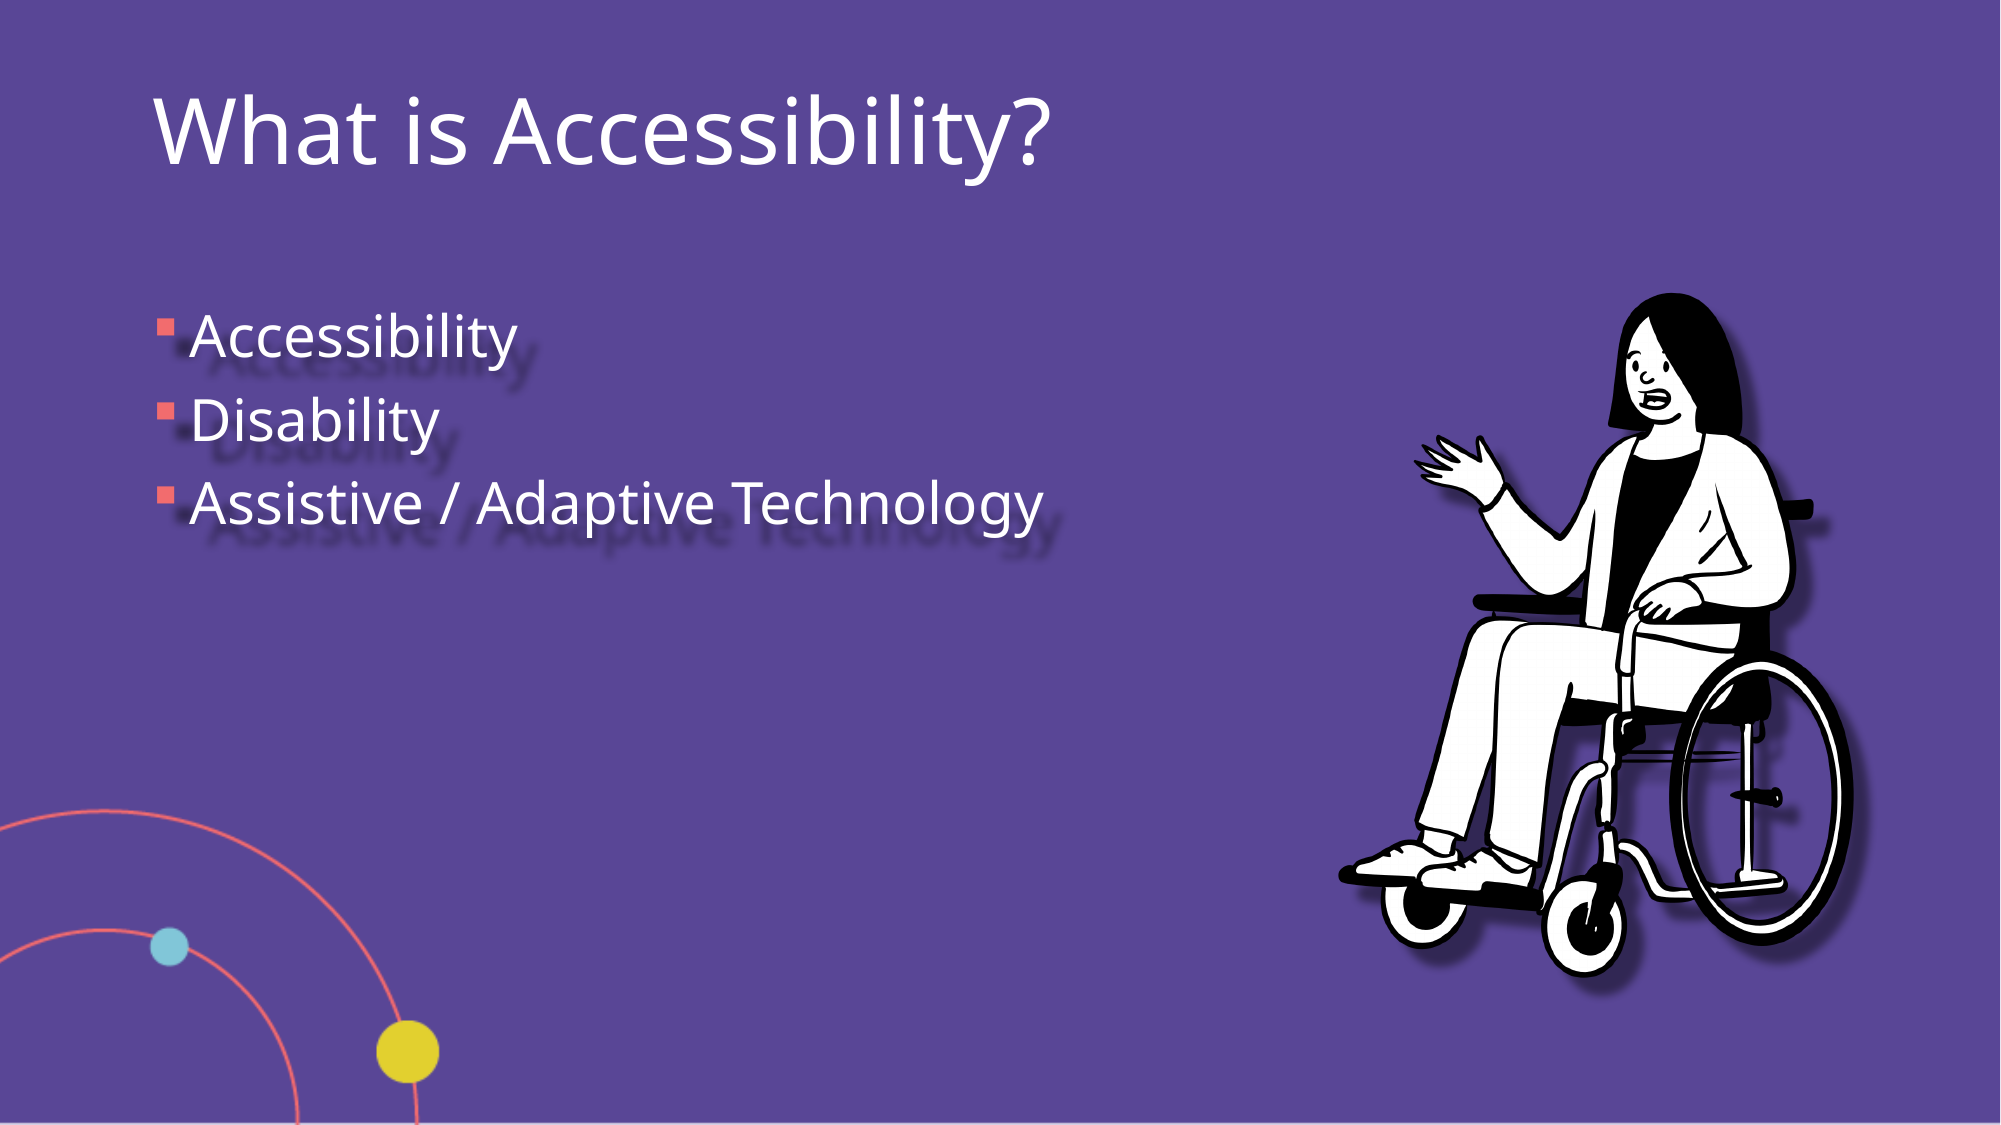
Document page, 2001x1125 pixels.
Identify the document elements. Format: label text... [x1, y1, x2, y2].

picture [0, 0, 2001, 1125]
title What is Accessibility? [137, 26, 1505, 244]
list Accessibility Disability Assistive / Adaptive Technology [137, 299, 1863, 1014]
